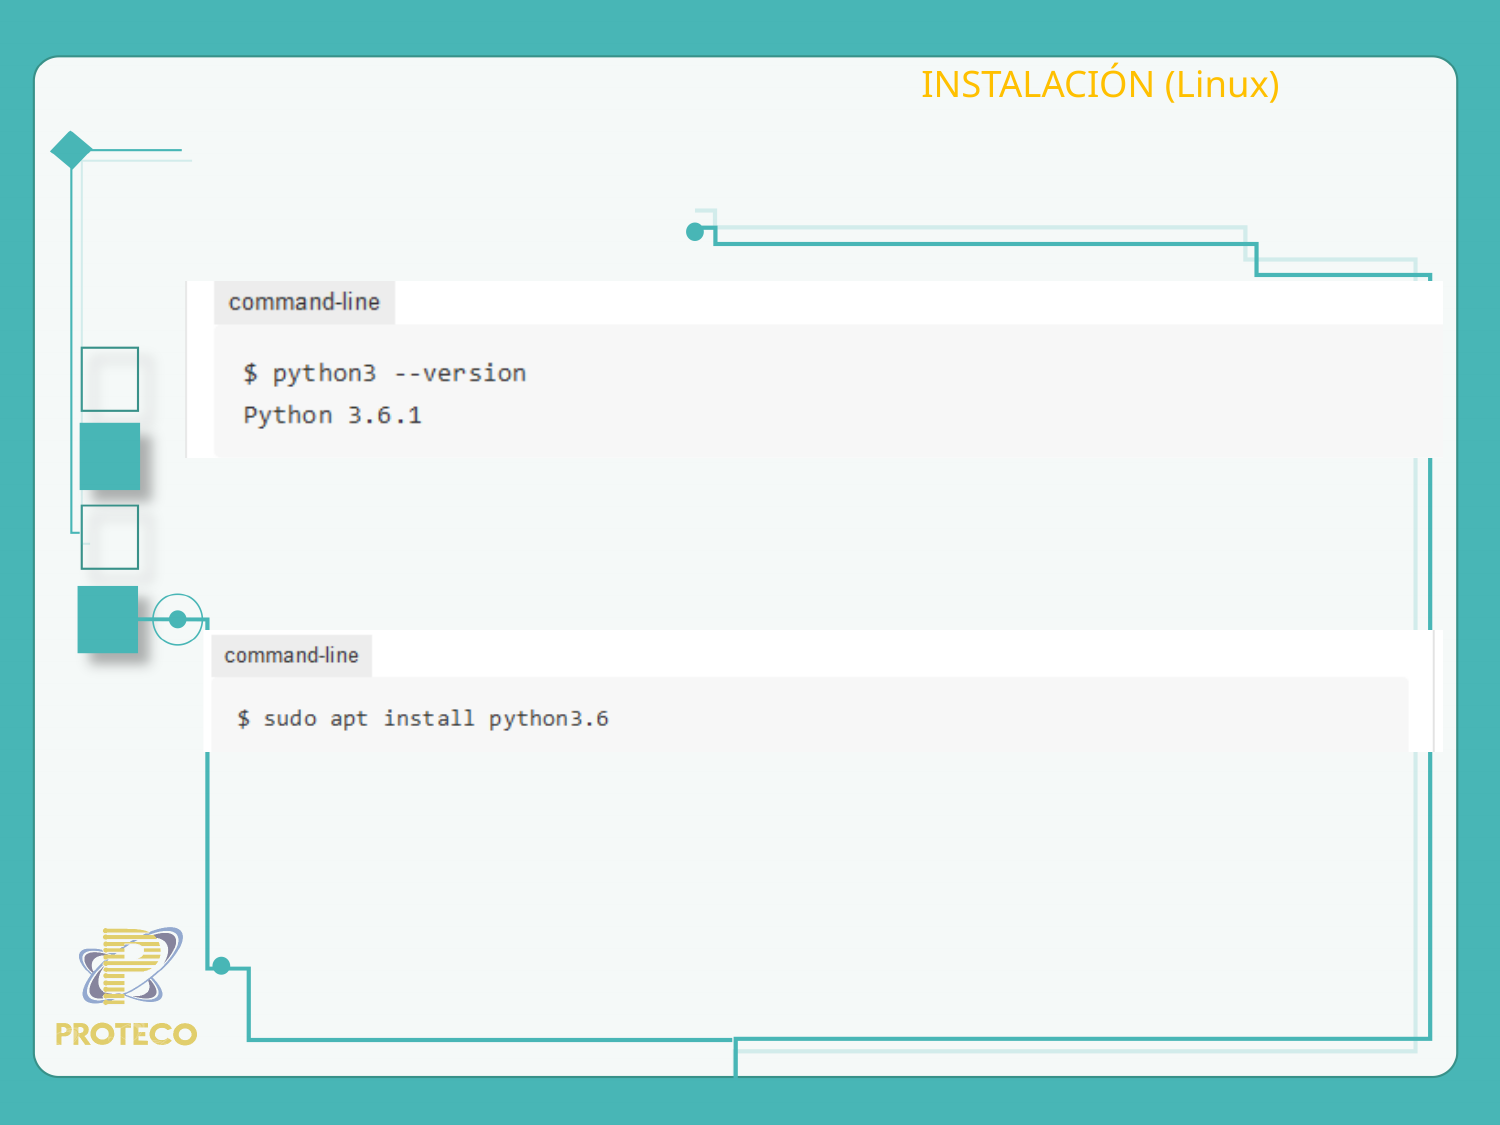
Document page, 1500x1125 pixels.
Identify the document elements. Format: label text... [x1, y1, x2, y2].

picture [0, 0, 1500, 1125]
title INSTALACIÓN (Linux) [403, 58, 1295, 157]
